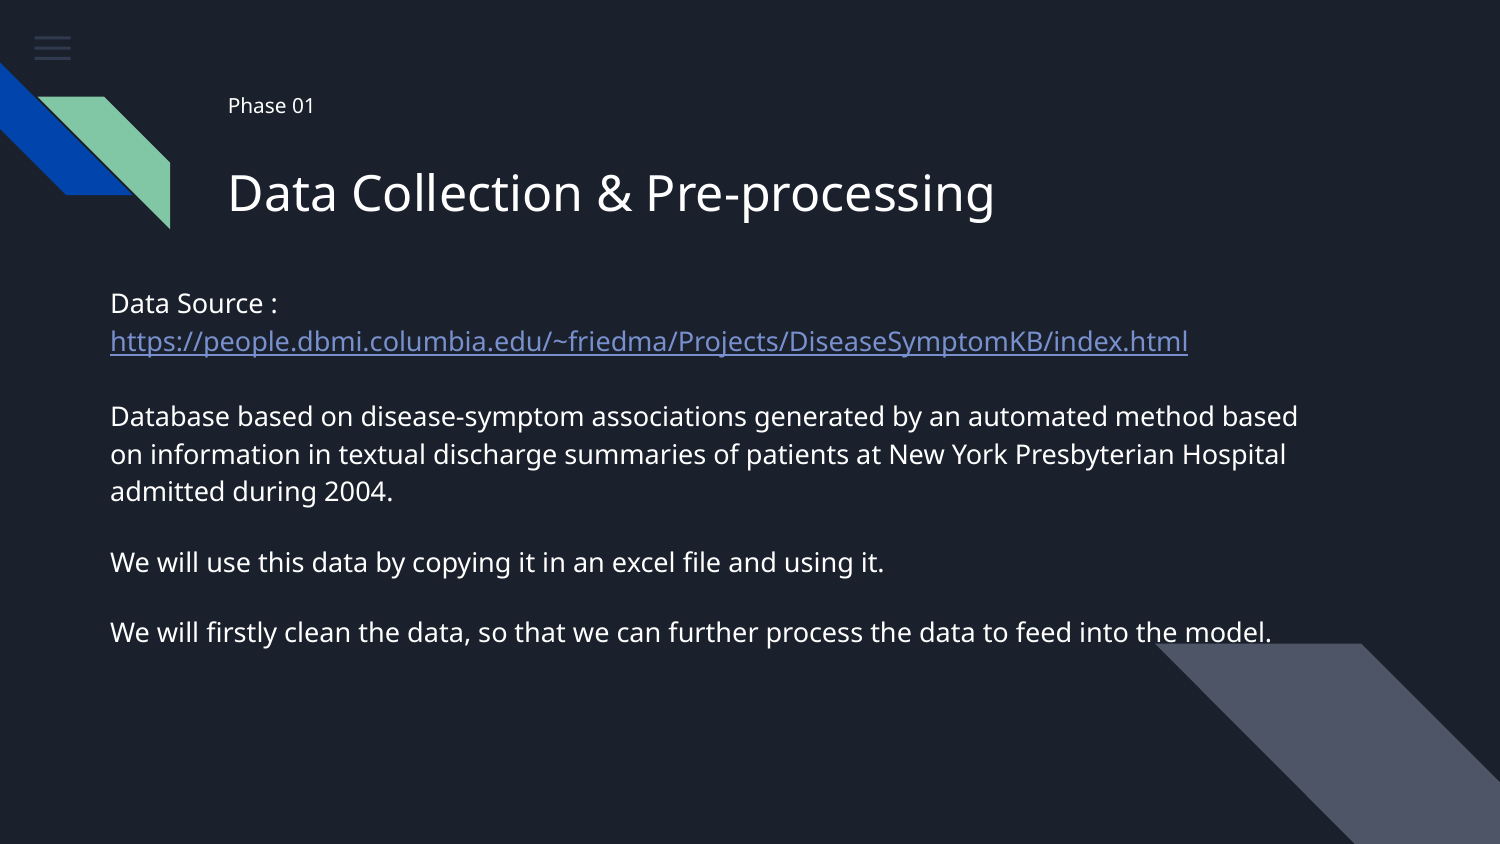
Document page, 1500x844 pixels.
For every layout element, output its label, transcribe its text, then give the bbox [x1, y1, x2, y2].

subtitle Phase 01 [212, 77, 789, 131]
list Data Source : https://people.dbmi.columbia.edu/~friedma/Projects/DiseaseSymptomKB/index.html Database based on disease-symptom associations generated by an automated method based on information in textual discharge summaries of patients at New York Presbyterian Hospital admitted during 2004. We will use this data by copying it in an excel file and using it. We will firstly clean the data, so that we can further process the data to feed into the model. [95, 266, 1351, 720]
title Data Collection & Pre-processing [212, 146, 1233, 231]
text_box [1154, 643, 1500, 844]
